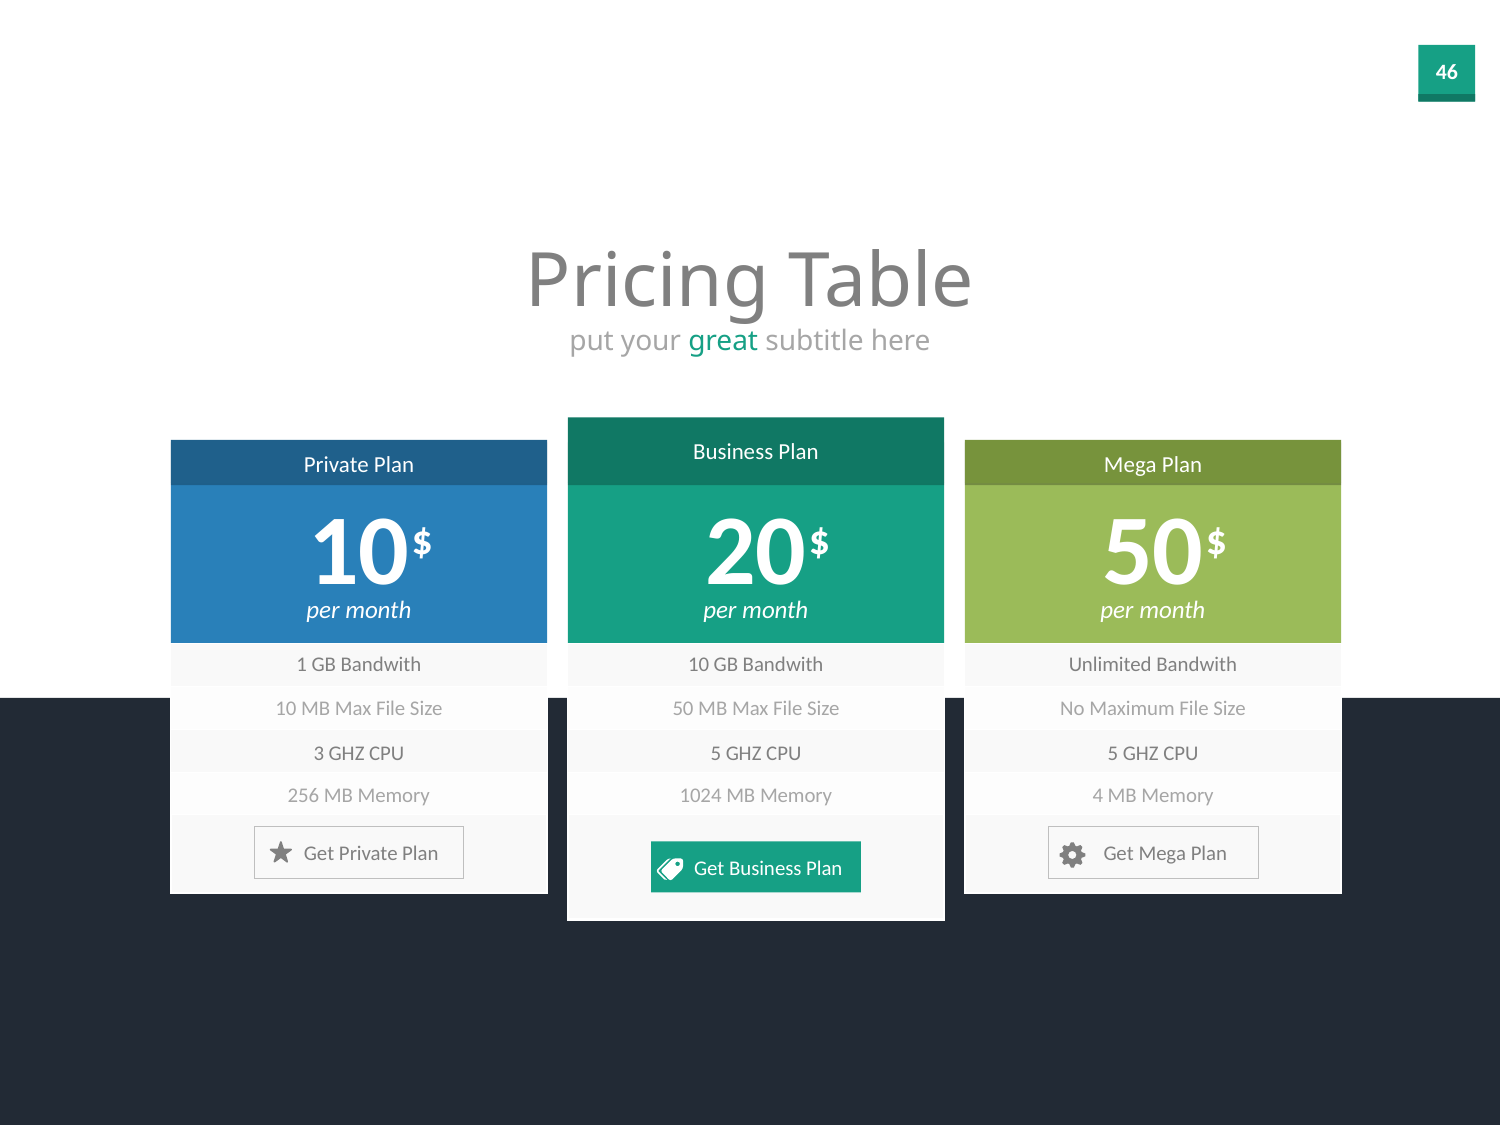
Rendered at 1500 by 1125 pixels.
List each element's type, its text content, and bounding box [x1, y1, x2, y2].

text_box Unlimited Bandwith [1053, 643, 1253, 684]
text_box 10 [293, 477, 425, 586]
text_box 5 GHZ CPU [695, 731, 817, 772]
text_box [170, 728, 548, 771]
text_box 1024 MB Memory [664, 774, 848, 815]
text_box [567, 771, 945, 816]
text_box [656, 858, 684, 881]
text_box [1047, 826, 1259, 879]
text_box [269, 841, 289, 863]
text_box 20 [690, 477, 822, 586]
text_box [567, 685, 945, 728]
text_box [0, 697, 1500, 1125]
text_box $ [793, 505, 845, 571]
text_box [170, 685, 548, 728]
text_box [964, 439, 1342, 484]
text_box [964, 771, 1342, 816]
text_box [170, 771, 548, 816]
text_box [567, 416, 945, 484]
text_box per month [688, 586, 824, 631]
text_box [1059, 842, 1086, 868]
text_box per month [1085, 586, 1221, 631]
text_box 3 GHZ CPU [298, 731, 420, 772]
text_box [567, 816, 945, 921]
text_box Private Plan [288, 442, 429, 485]
text_box 256 MB Memory [272, 774, 445, 815]
text_box [964, 685, 1342, 728]
text_box No Maximum File Size [1045, 687, 1261, 728]
text_box [964, 728, 1342, 771]
text_box 5 GHZ CPU [1092, 731, 1214, 772]
text_box $ [396, 505, 448, 571]
text_box per month [291, 586, 427, 631]
text_box [170, 816, 548, 894]
text_box put your great subtitle here [554, 330, 946, 364]
text_box [253, 826, 465, 879]
text_box [567, 486, 945, 643]
text_box Get Mega Plan [1088, 832, 1243, 873]
text_box Pricing Table [511, 224, 989, 330]
text_box 10 MB Max File Size [260, 687, 458, 728]
text_box [170, 643, 548, 685]
text_box 1 GB Bandwith [281, 643, 437, 684]
text_box Mega Plan [1088, 442, 1217, 477]
text_box 10 GB Bandwith [673, 643, 839, 684]
text_box [964, 816, 1342, 894]
text_box 50 MB Max File Size [657, 687, 855, 728]
text_box Get Private Plan [289, 832, 454, 873]
text_box [170, 439, 548, 484]
text_box 50 [1087, 477, 1219, 586]
text_box Business Plan [678, 429, 834, 472]
text_box [964, 643, 1342, 685]
text_box [650, 840, 862, 893]
text_box [964, 486, 1342, 643]
text_box 4 MB Memory [1077, 774, 1229, 815]
text_box [567, 728, 945, 771]
text_box $ [1190, 505, 1242, 571]
text_box Get Business Plan [679, 847, 858, 887]
text_box [567, 643, 945, 685]
text_box [170, 486, 548, 643]
